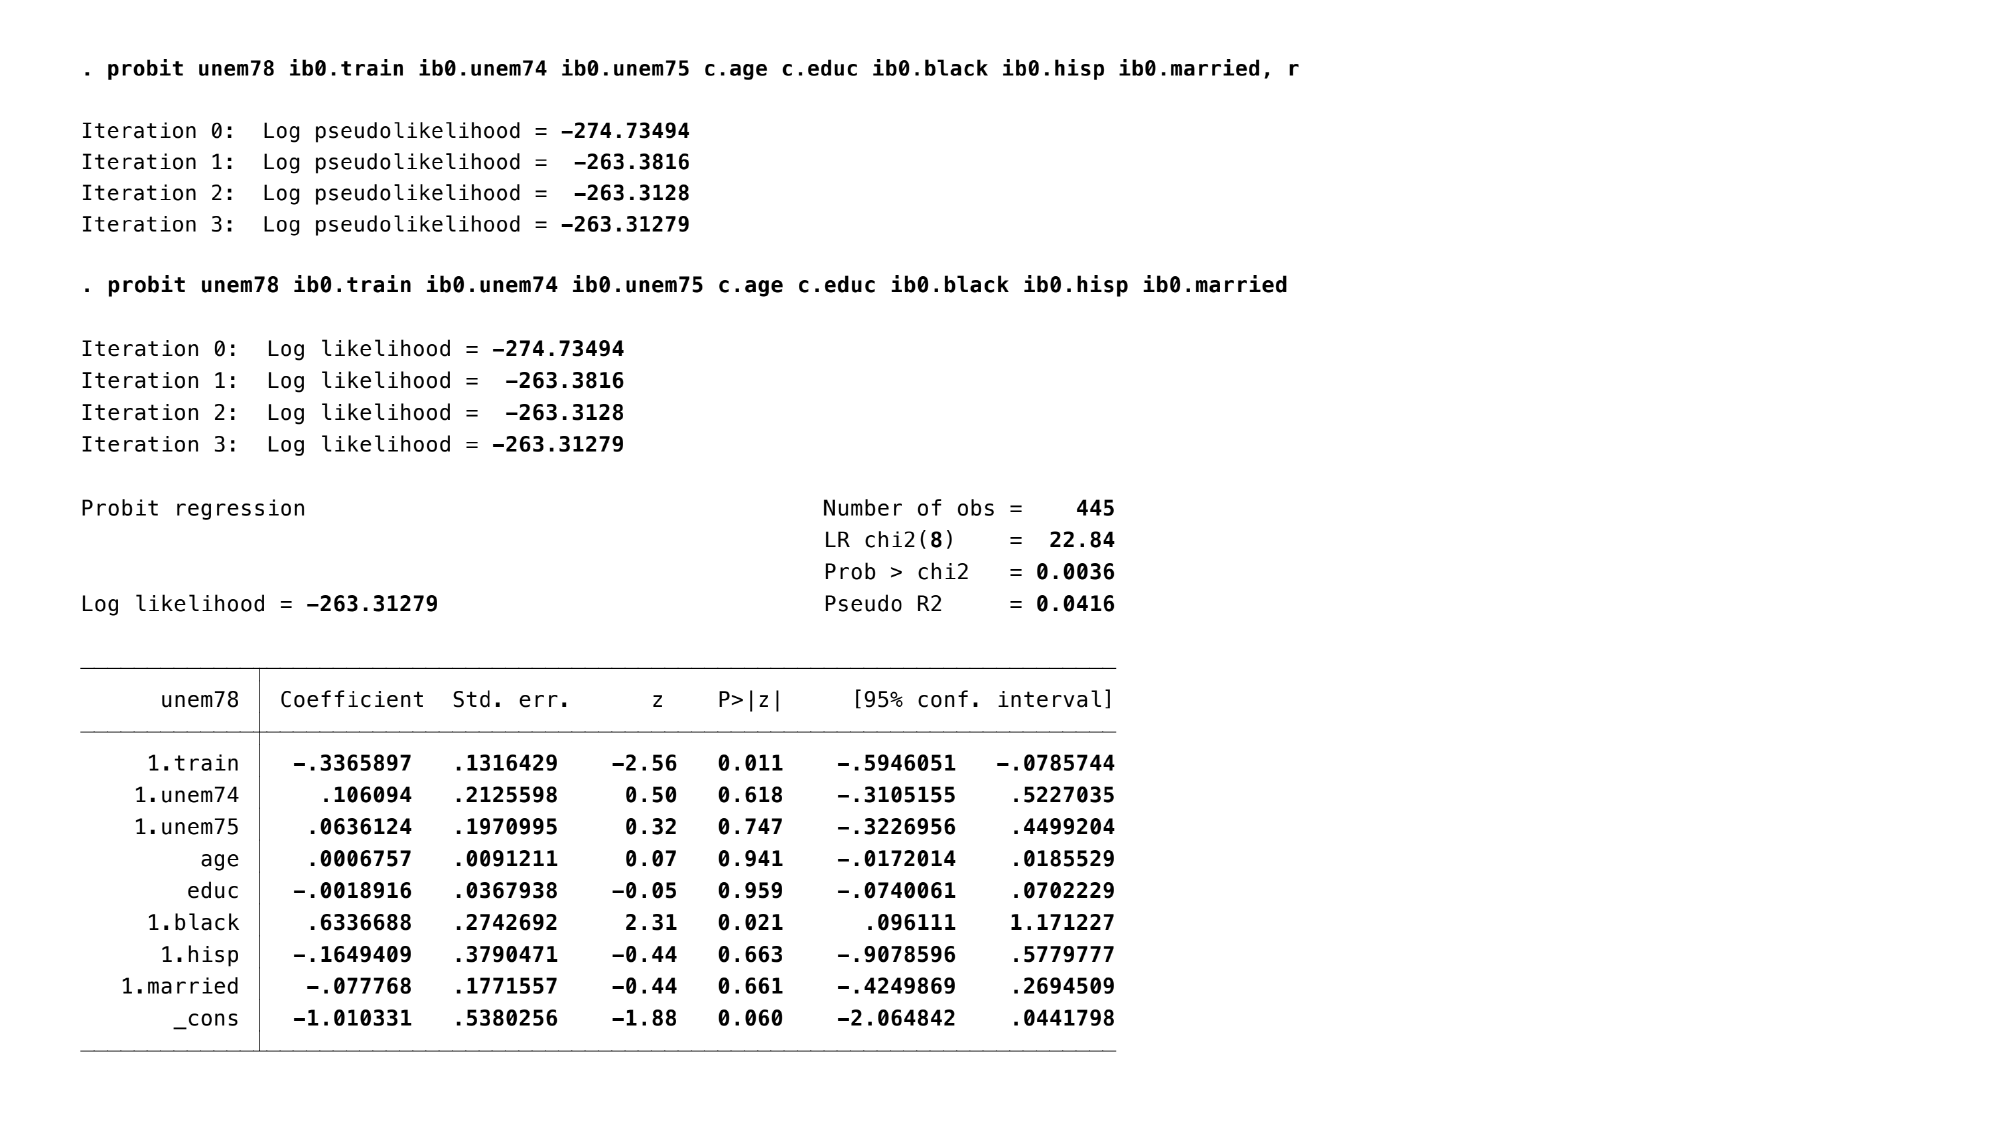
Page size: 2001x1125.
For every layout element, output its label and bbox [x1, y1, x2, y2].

picture [78, 50, 1585, 1062]
